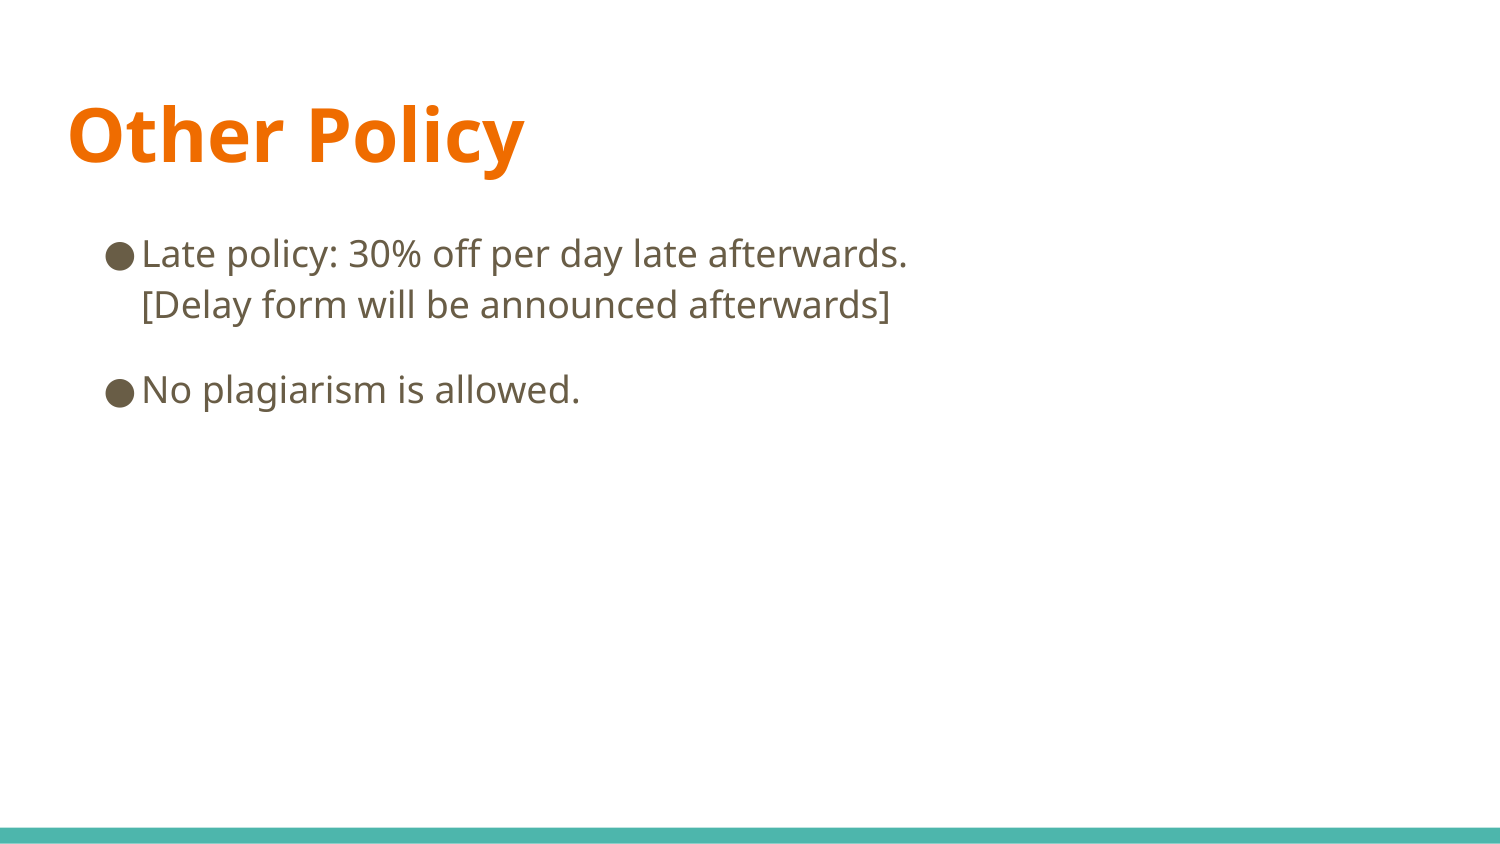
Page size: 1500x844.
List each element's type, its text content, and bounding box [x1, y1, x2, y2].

list Late policy: 30% off per day late afterwards. [Delay form will be announced afterwards] No plagiarism is allowed. [51, 207, 1449, 750]
title Other Policy [51, 72, 1449, 189]
